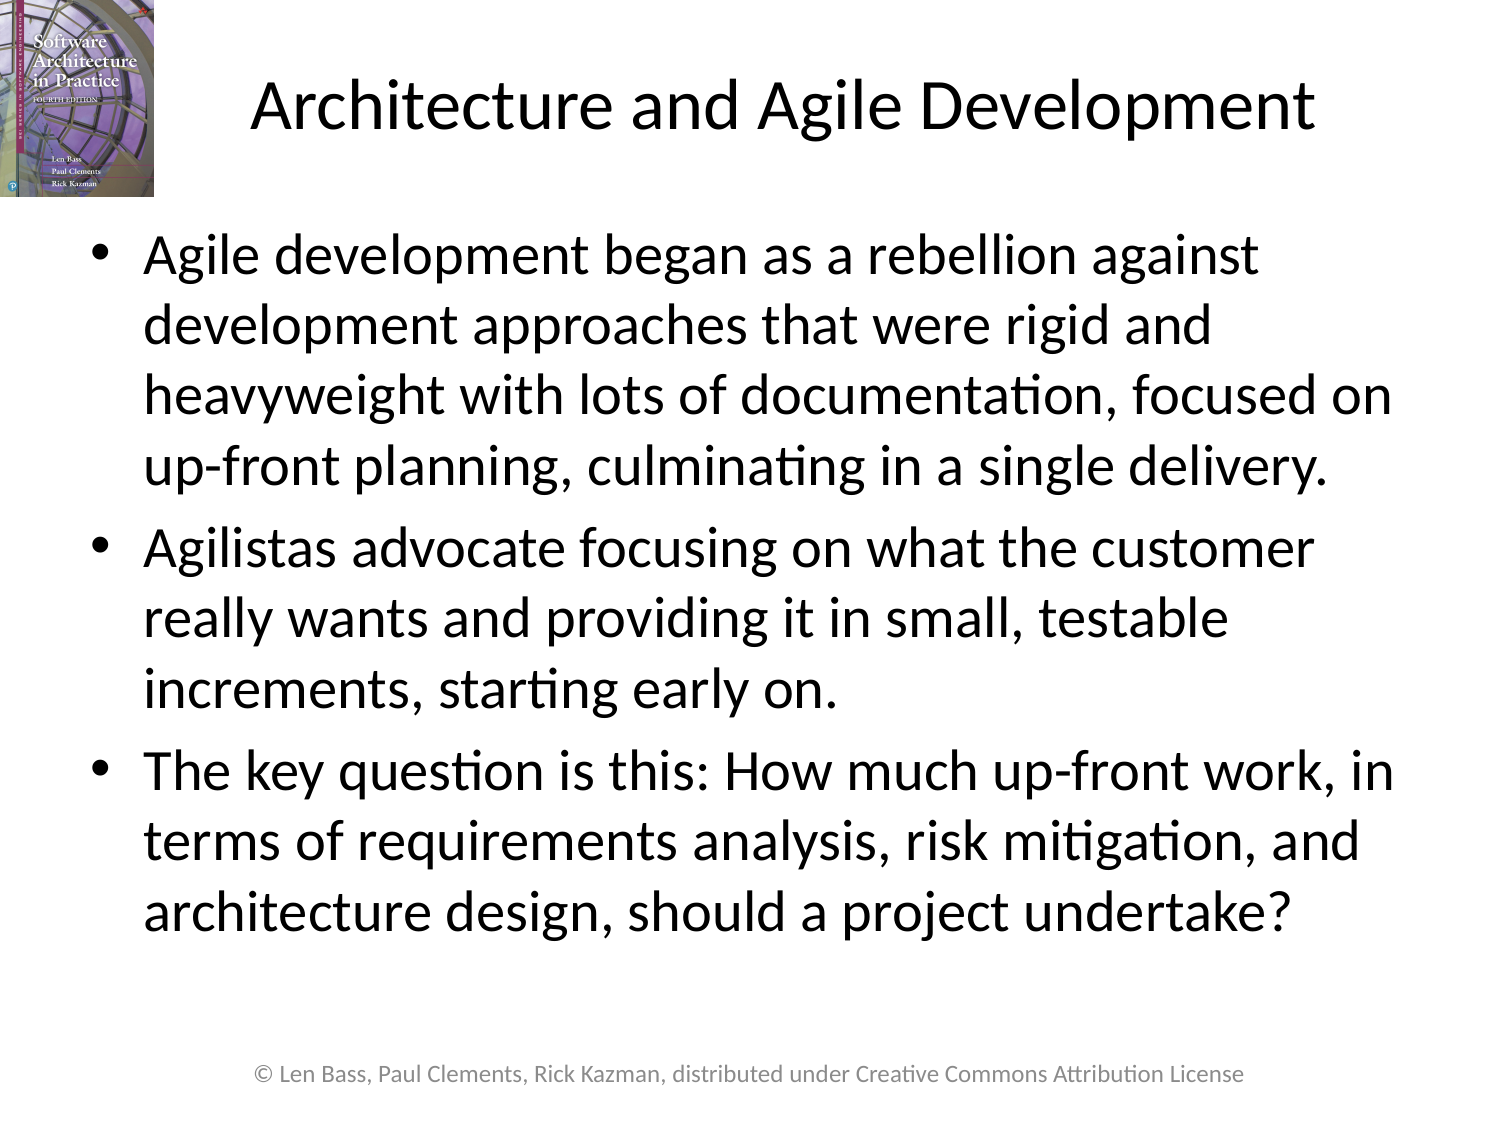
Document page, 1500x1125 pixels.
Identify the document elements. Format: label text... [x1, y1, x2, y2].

footer © Len Bass, Paul Clements, Rick Kazman, distributed under Creative Commons Attribution License [230, 1042, 1270, 1103]
title Architecture and Agile Development [159, 45, 1425, 173]
list Agile development began as a rebellion against development approaches that were rigid and heavyweight with lots of documentation, focused on up-front planning, culminating in a single delivery. Agilistas advocate focusing on what the customer really wants and providing it in small, testable increments, starting early on. The key question is this: How much up-front work, in terms of requirements analysis, risk mitigation, and architecture design, should a project undertake? [75, 208, 1425, 1005]
picture [0, 0, 154, 197]
